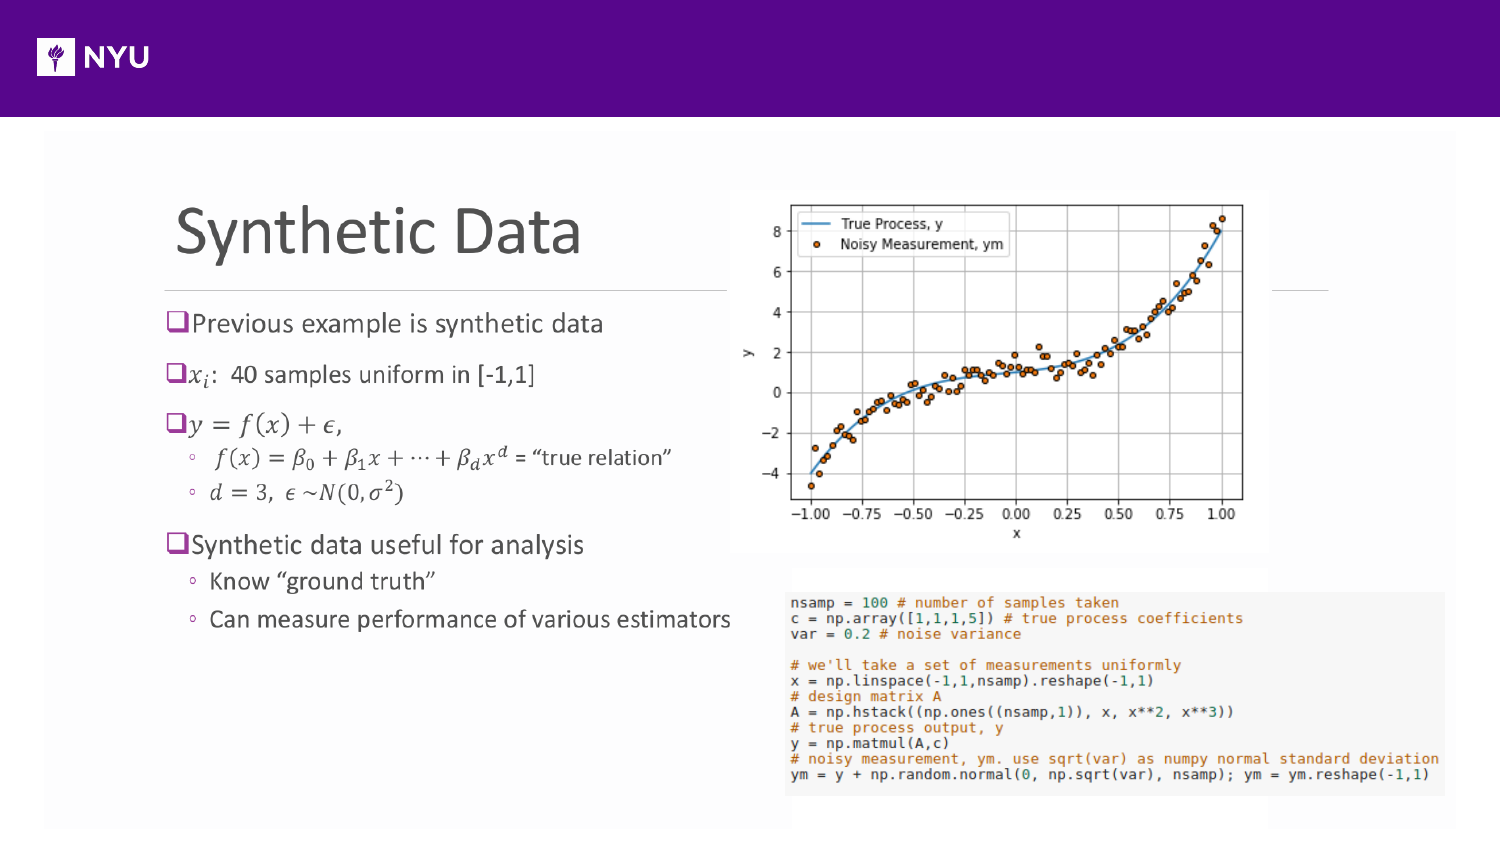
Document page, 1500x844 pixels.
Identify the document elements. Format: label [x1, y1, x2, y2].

picture [37, 38, 149, 76]
picture [43, 131, 1457, 830]
